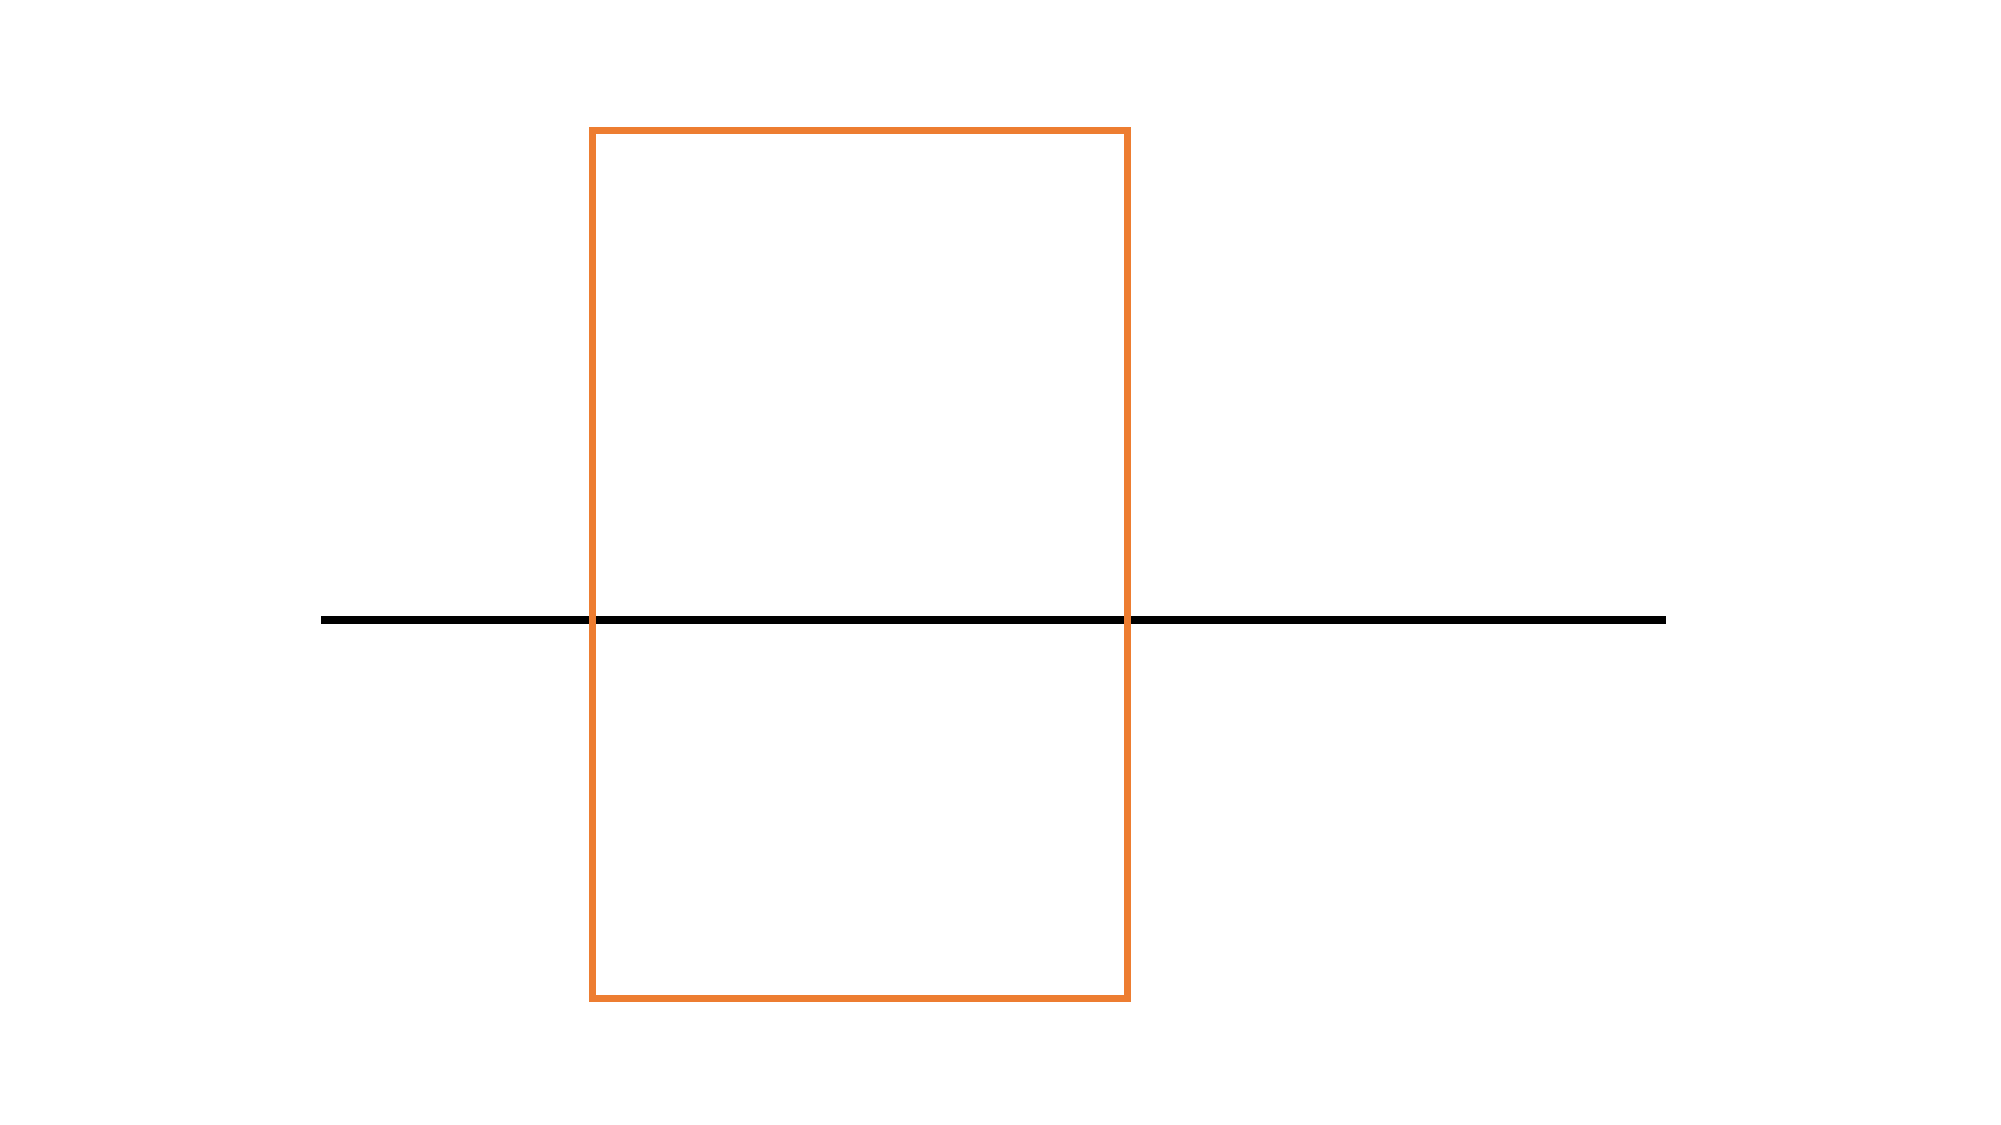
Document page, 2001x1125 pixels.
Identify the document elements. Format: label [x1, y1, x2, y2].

text_box [591, 129, 1128, 619]
text_box [591, 620, 1128, 1000]
